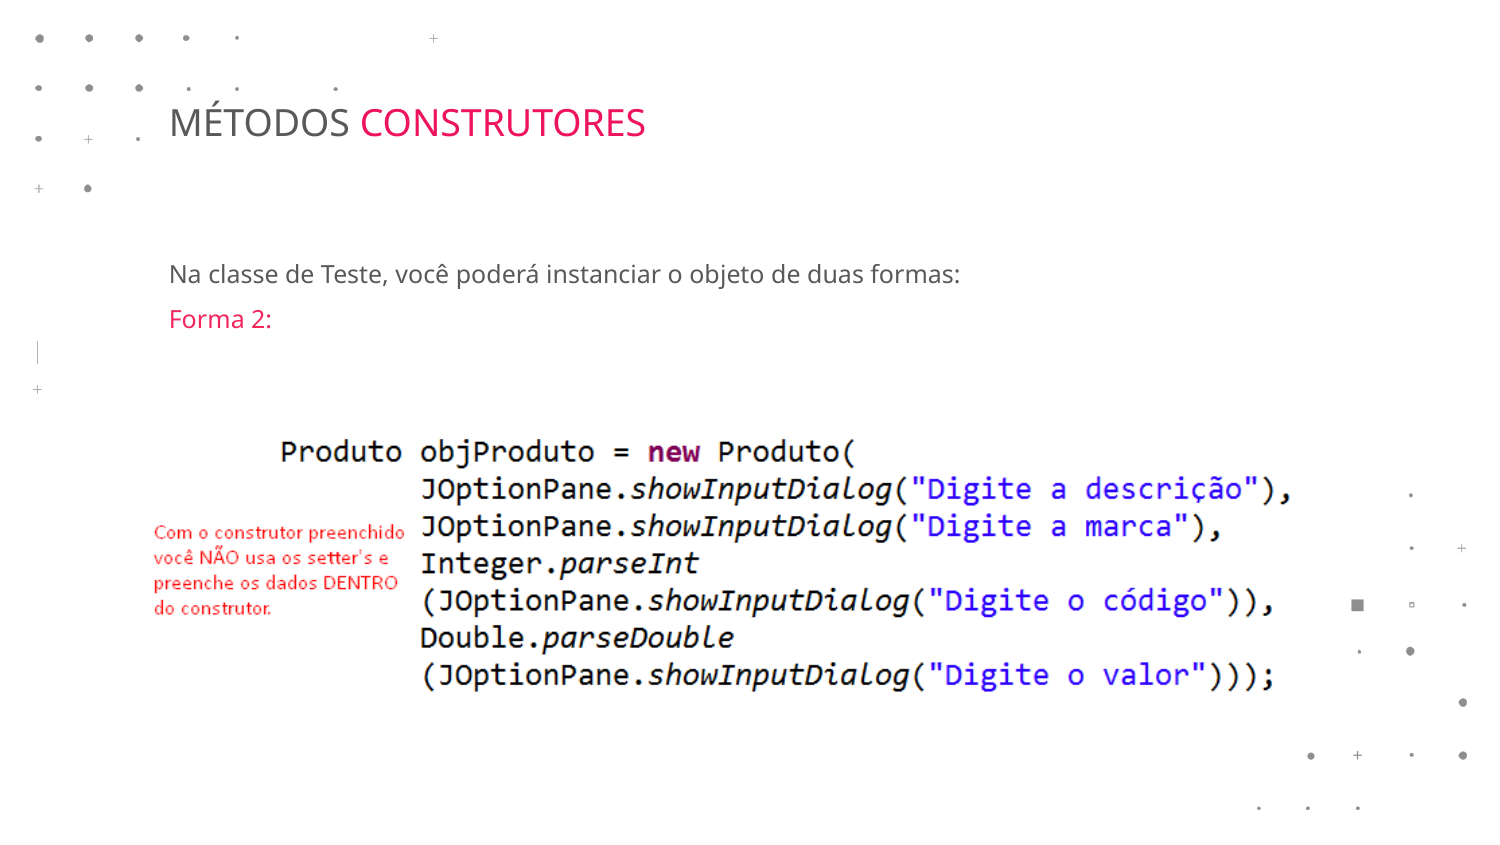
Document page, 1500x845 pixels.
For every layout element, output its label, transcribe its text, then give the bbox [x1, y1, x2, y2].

text_box Na classe de Teste, você poderá instanciar o objeto de duas formas: Forma 2: [154, 237, 1067, 341]
text_box MÉTODOS CONSTRUTORES [154, 91, 782, 152]
picture [33, 34, 1467, 810]
